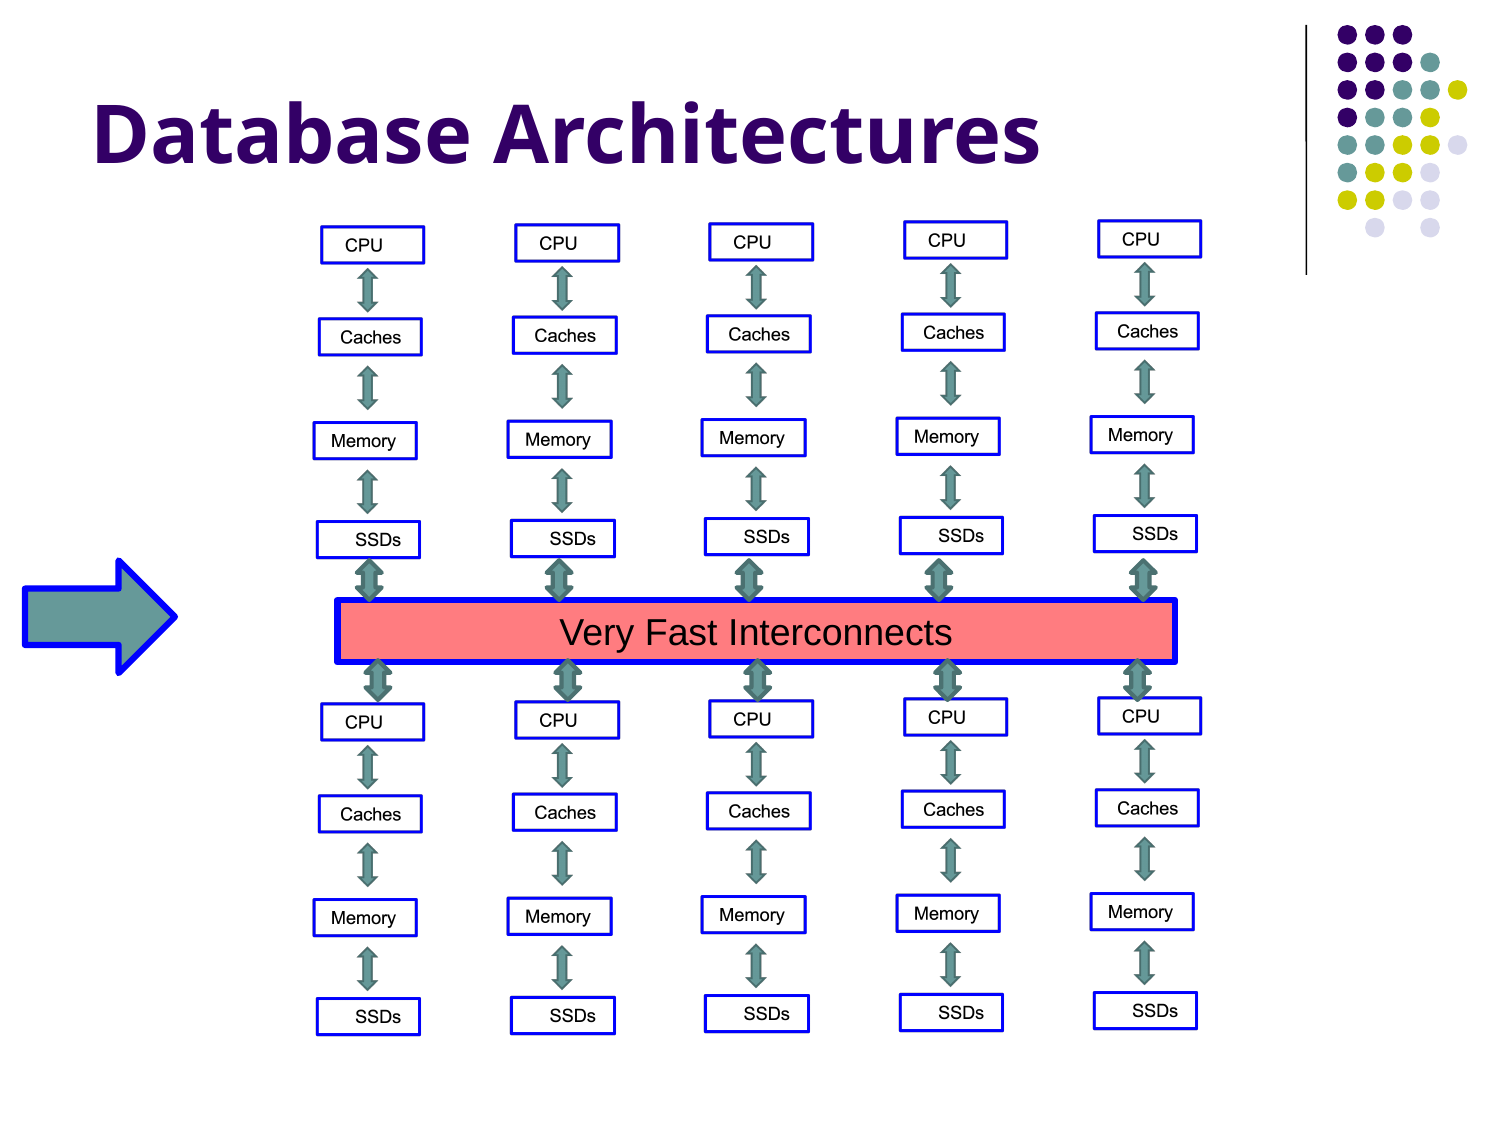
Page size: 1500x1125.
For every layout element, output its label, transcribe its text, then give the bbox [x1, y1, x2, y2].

picture [312, 224, 427, 561]
picture [506, 700, 621, 1037]
text_box [363, 658, 393, 700]
text_box [1128, 563, 1158, 603]
picture [1089, 696, 1204, 1033]
text_box [933, 658, 963, 696]
text_box [924, 565, 954, 603]
picture [312, 701, 427, 1038]
picture [894, 697, 1009, 1034]
text_box [553, 658, 583, 699]
picture [506, 223, 621, 560]
picture [894, 220, 1009, 557]
text_box [354, 569, 384, 603]
text_box [743, 658, 773, 697]
picture [1089, 219, 1204, 556]
text_box [544, 568, 574, 603]
picture [700, 222, 815, 558]
text_box [1123, 658, 1152, 694]
picture [700, 699, 815, 1035]
title Database Architectures [74, 19, 1313, 188]
text_box Very Fast Interconnects [337, 599, 1175, 663]
text_box [24, 560, 175, 674]
text_box [734, 566, 764, 603]
